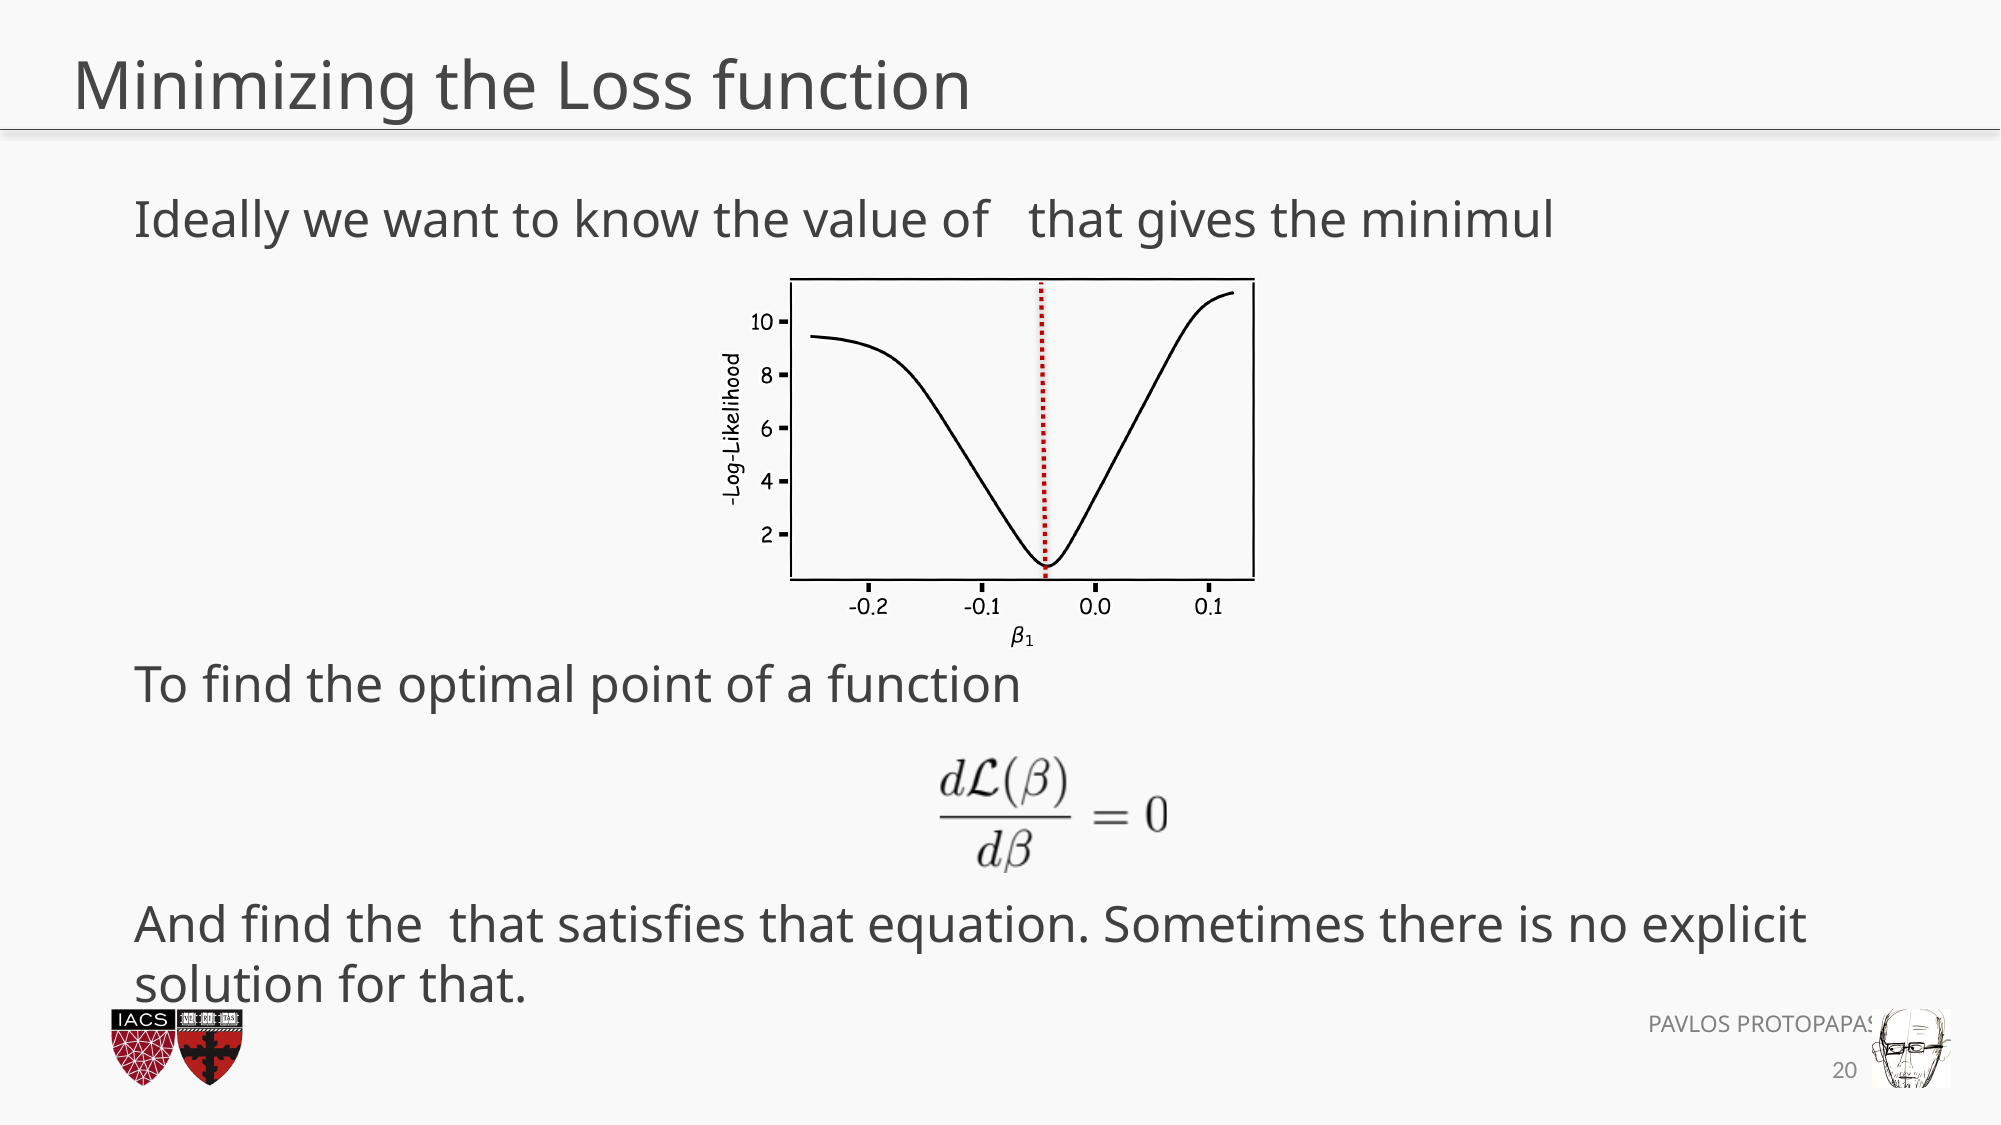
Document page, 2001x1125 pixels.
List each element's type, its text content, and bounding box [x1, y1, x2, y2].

slide_number 20 [1405, 1038, 1873, 1099]
title Minimizing the Loss function [57, 35, 1943, 162]
picture [939, 755, 1167, 873]
picture [109, 1009, 243, 1086]
picture [1872, 1009, 1951, 1088]
picture [685, 226, 1346, 668]
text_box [1040, 282, 1046, 579]
